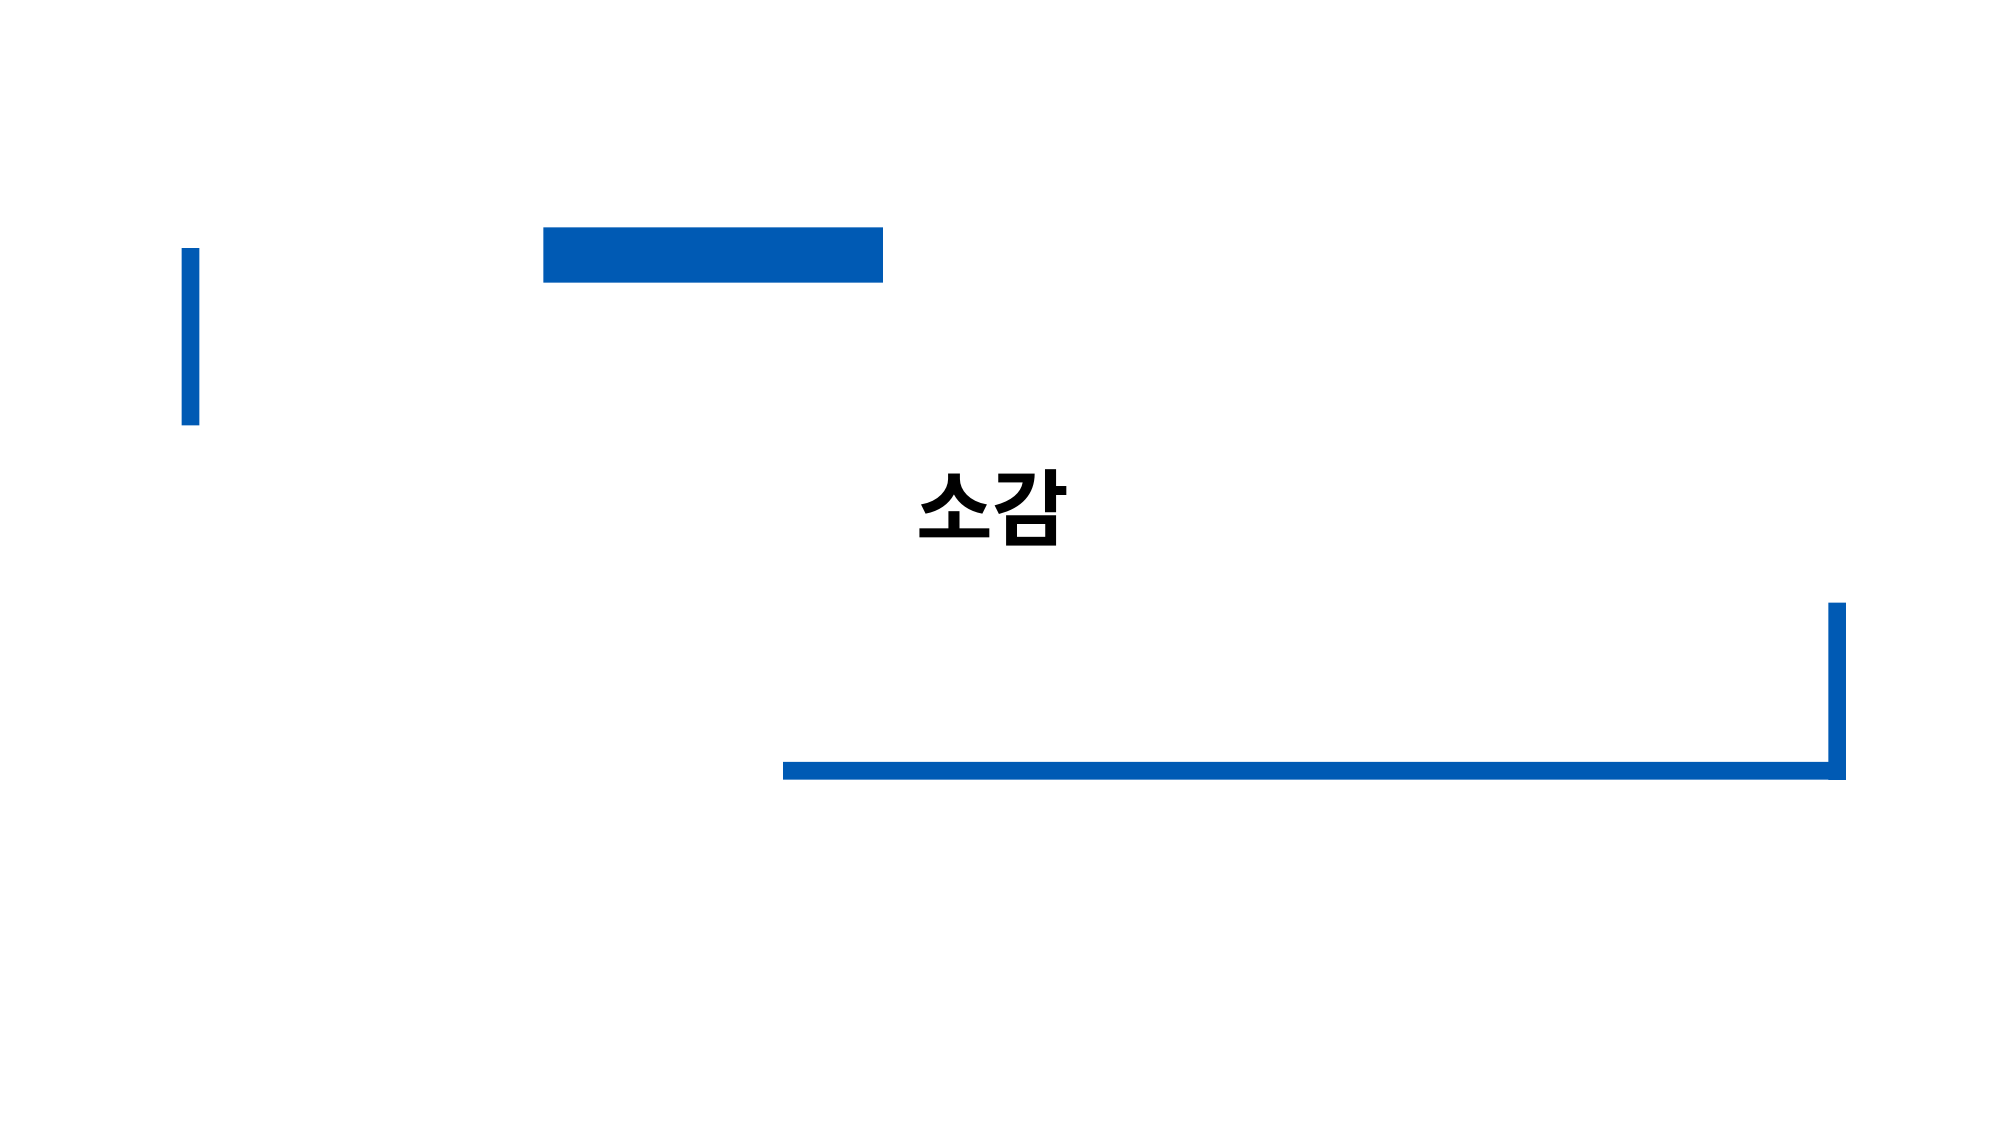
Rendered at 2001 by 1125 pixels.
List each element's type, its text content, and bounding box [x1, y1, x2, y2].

list 소감 [267, 305, 1733, 721]
